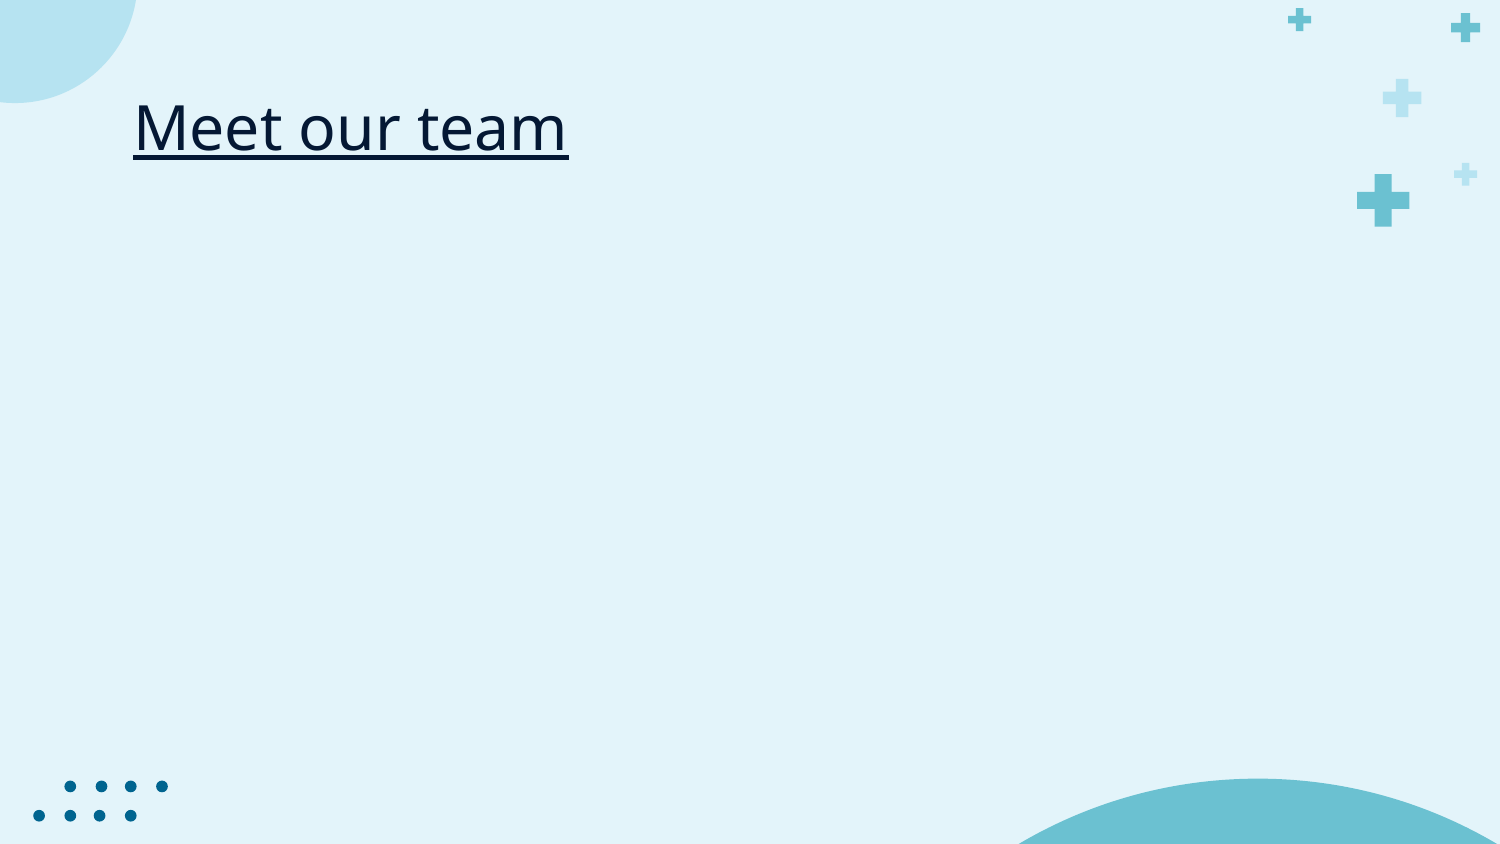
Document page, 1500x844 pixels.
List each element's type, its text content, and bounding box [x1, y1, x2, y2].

title Meet our team [118, 72, 1382, 167]
